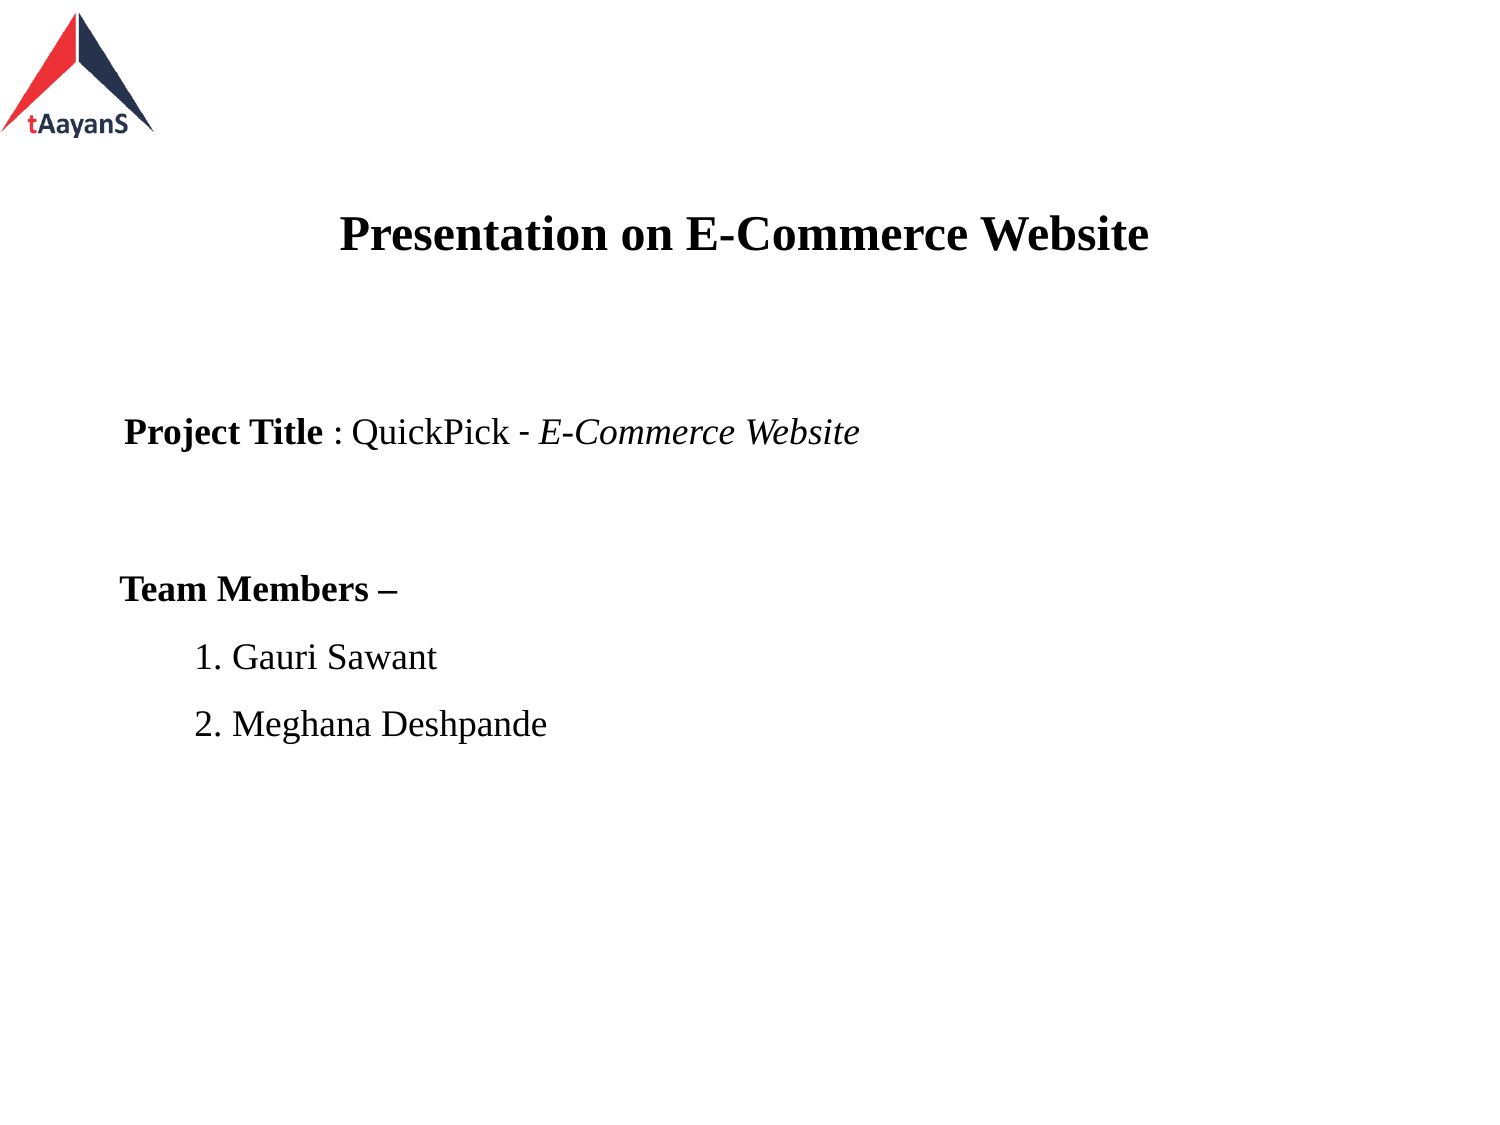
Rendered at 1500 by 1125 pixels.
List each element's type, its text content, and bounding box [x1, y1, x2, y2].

picture [0, 12, 154, 138]
text_box Team Members – 1. Gauri Sawant 2. Meghana Deshpande [104, 557, 993, 797]
text_box Presentation on E-Commerce Website [324, 192, 1244, 268]
text_box Project Title : QuickPick - E-Commerce Website [0, 399, 975, 505]
